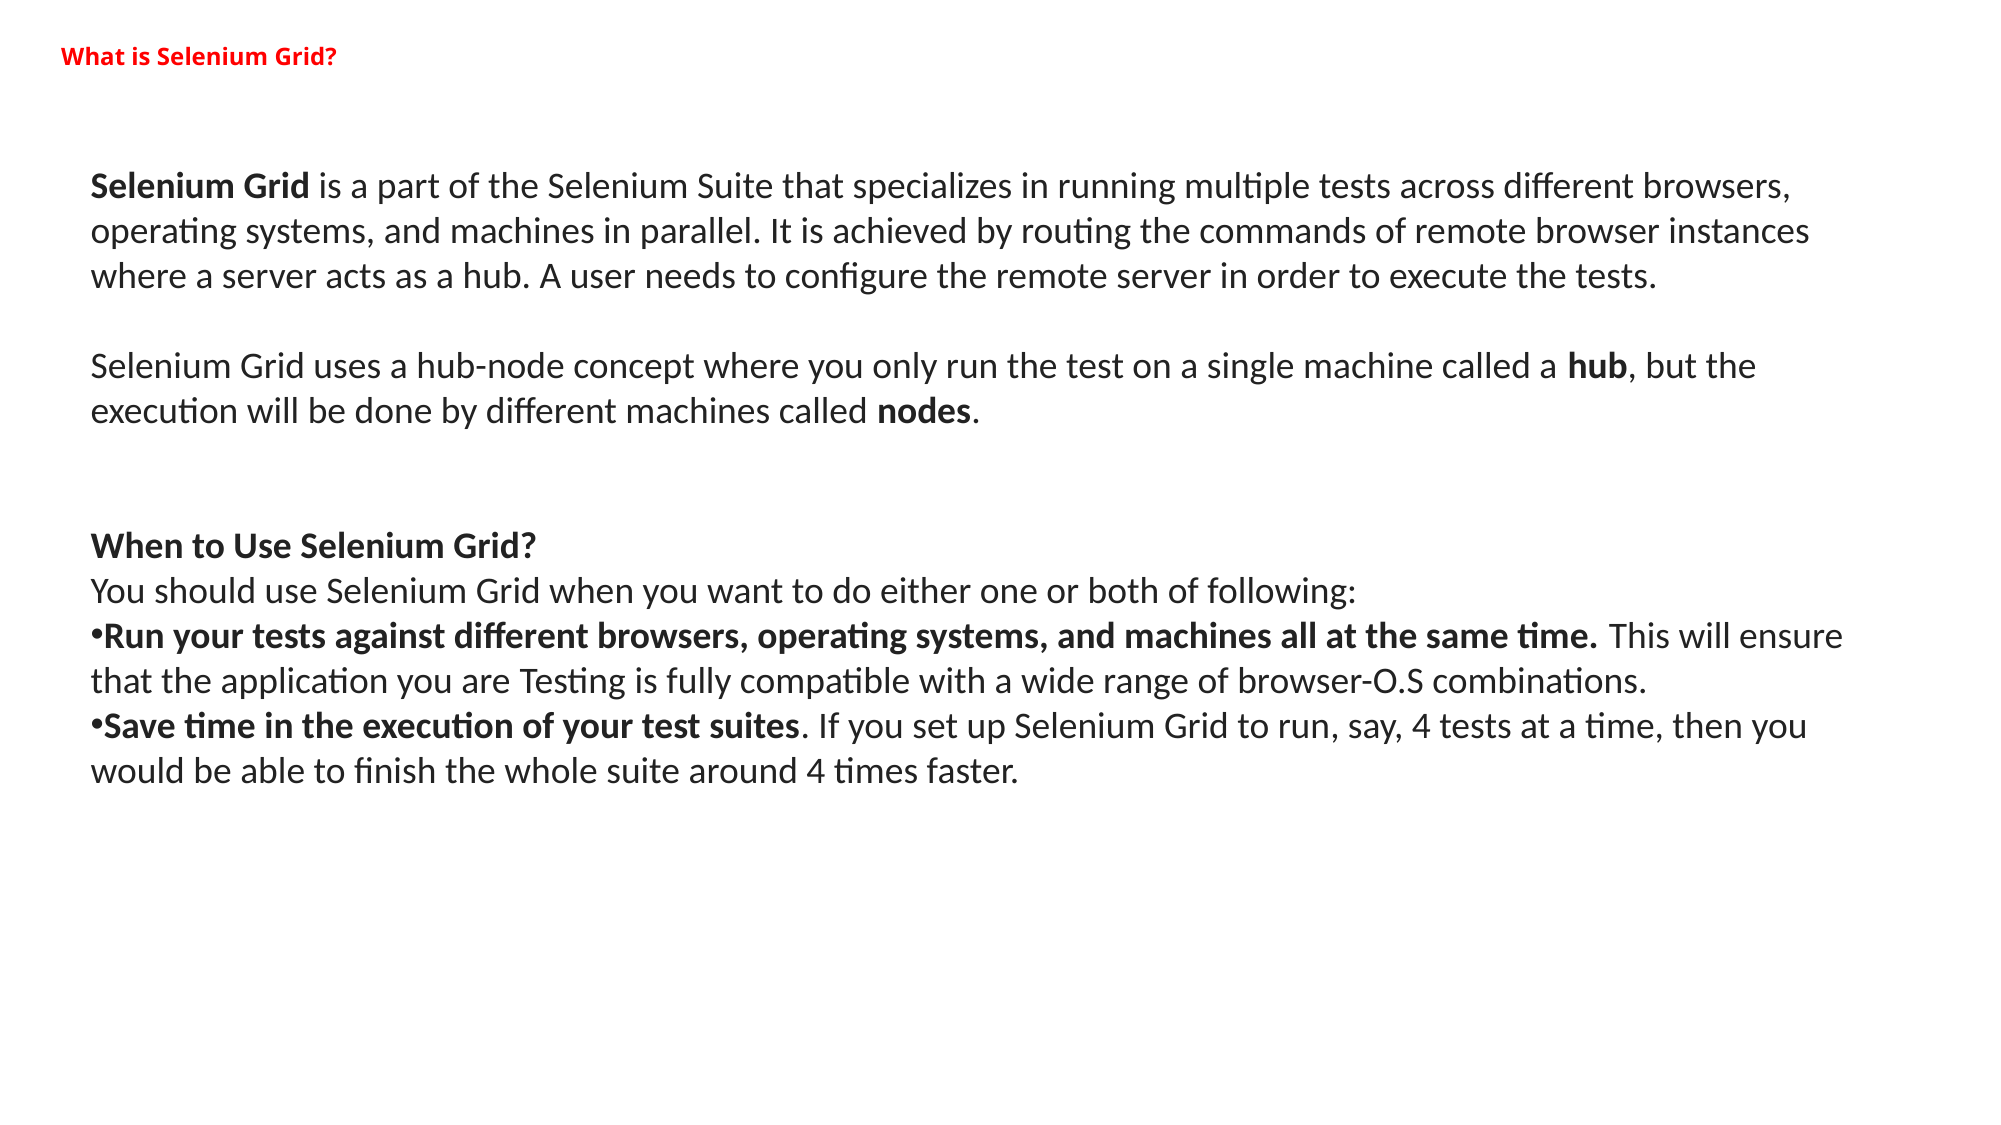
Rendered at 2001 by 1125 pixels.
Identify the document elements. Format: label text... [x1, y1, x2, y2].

text_box Selenium Grid is a part of the Selenium Suite that specializes in running multiple tests across different browsers, operating systems, and machines in parallel. It is achieved by routing the commands of remote browser instances where a server acts as a hub. A user needs to configure the remote server in order to execute the tests. Selenium Grid uses a hub-node concept where you only run the test on a single machine called a hub, but the execution will be done by different machines called nodes. When to Use Selenium Grid? You should use Selenium Grid when you want to do either one or both of following: Run your tests against different browsers, operating systems, and machines all at the same time. This will ensure that the application you are Testing is fully compatible with a wide range of browser-O.S combinations. Save time in the execution of your test suites. If you set up Selenium Grid to run, say, 4 tests at a time, then you would be able to finish the whole suite around 4 times faster. [75, 154, 1925, 844]
title What is Selenium Grid? [46, 10, 1836, 108]
